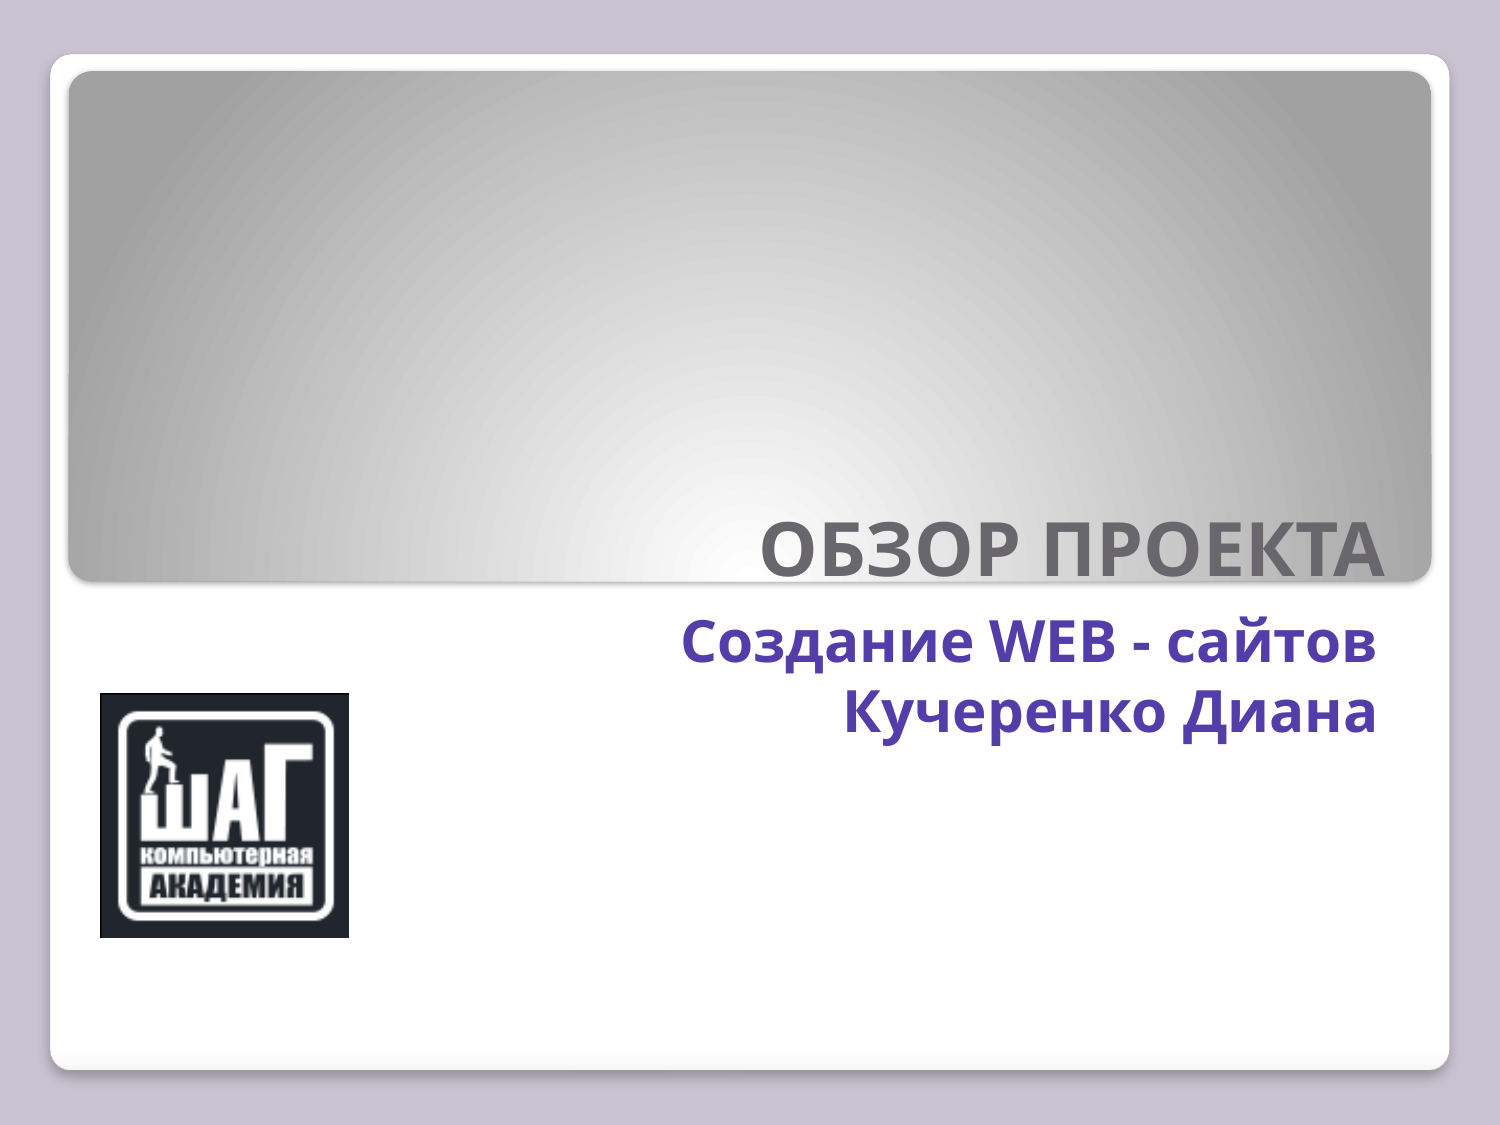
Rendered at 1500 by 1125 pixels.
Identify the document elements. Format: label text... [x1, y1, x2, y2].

picture [100, 693, 349, 938]
subtitle Создание WEB - сайтов Кучеренко Диана [118, 604, 1394, 755]
title Обзор проекта [118, 298, 1394, 599]
